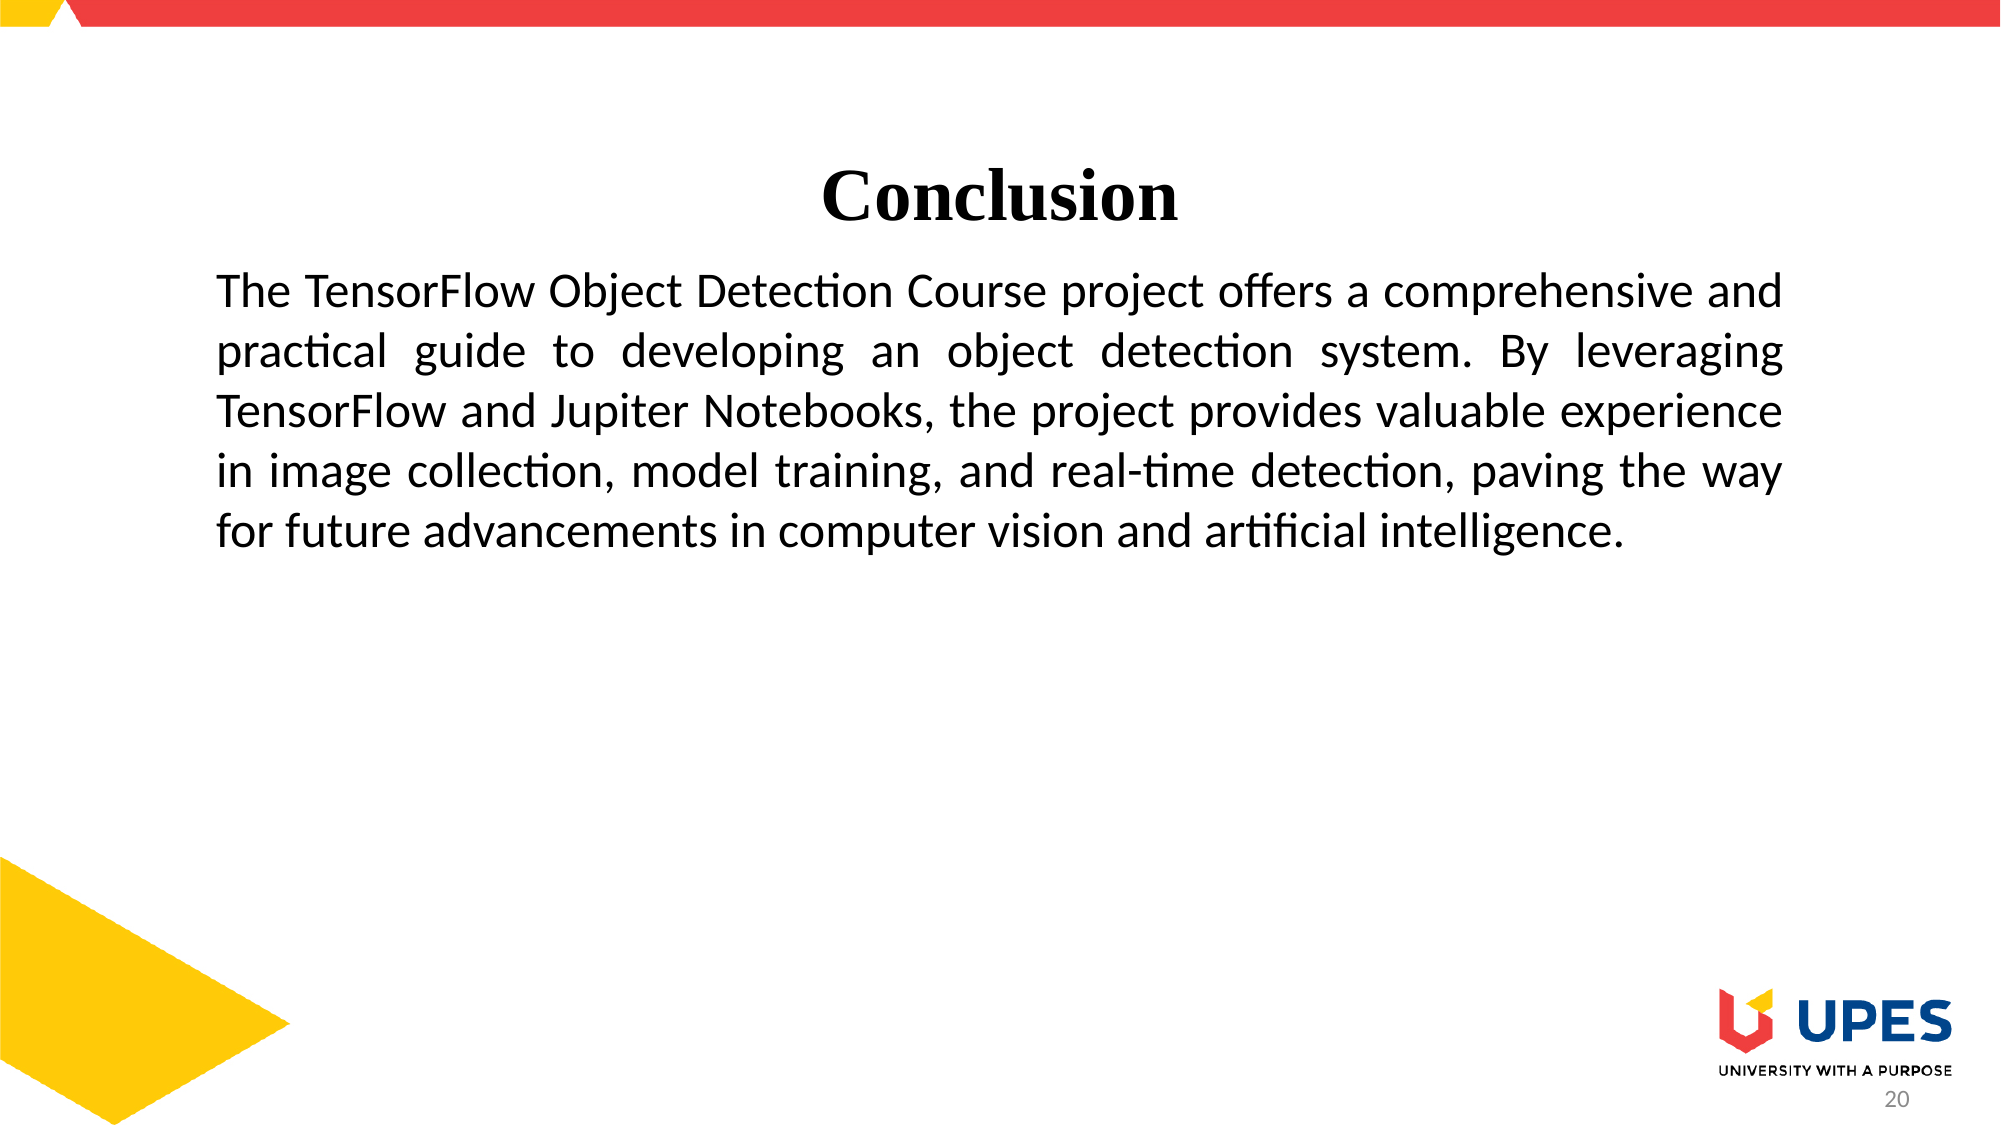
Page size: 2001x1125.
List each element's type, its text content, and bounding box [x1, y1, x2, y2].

list The TensorFlow Object Detection Course project offers a comprehensive and practical guide to developing an object detection system. By leveraging TensorFlow and Jupiter Notebooks, the project provides valuable experience in image collection, model training, and real-time detection, paving the way for future advancements in computer vision and artificial intelligence. [200, 249, 1799, 993]
picture [0, 0, 2001, 1125]
title Conclusion [99, 96, 1900, 285]
